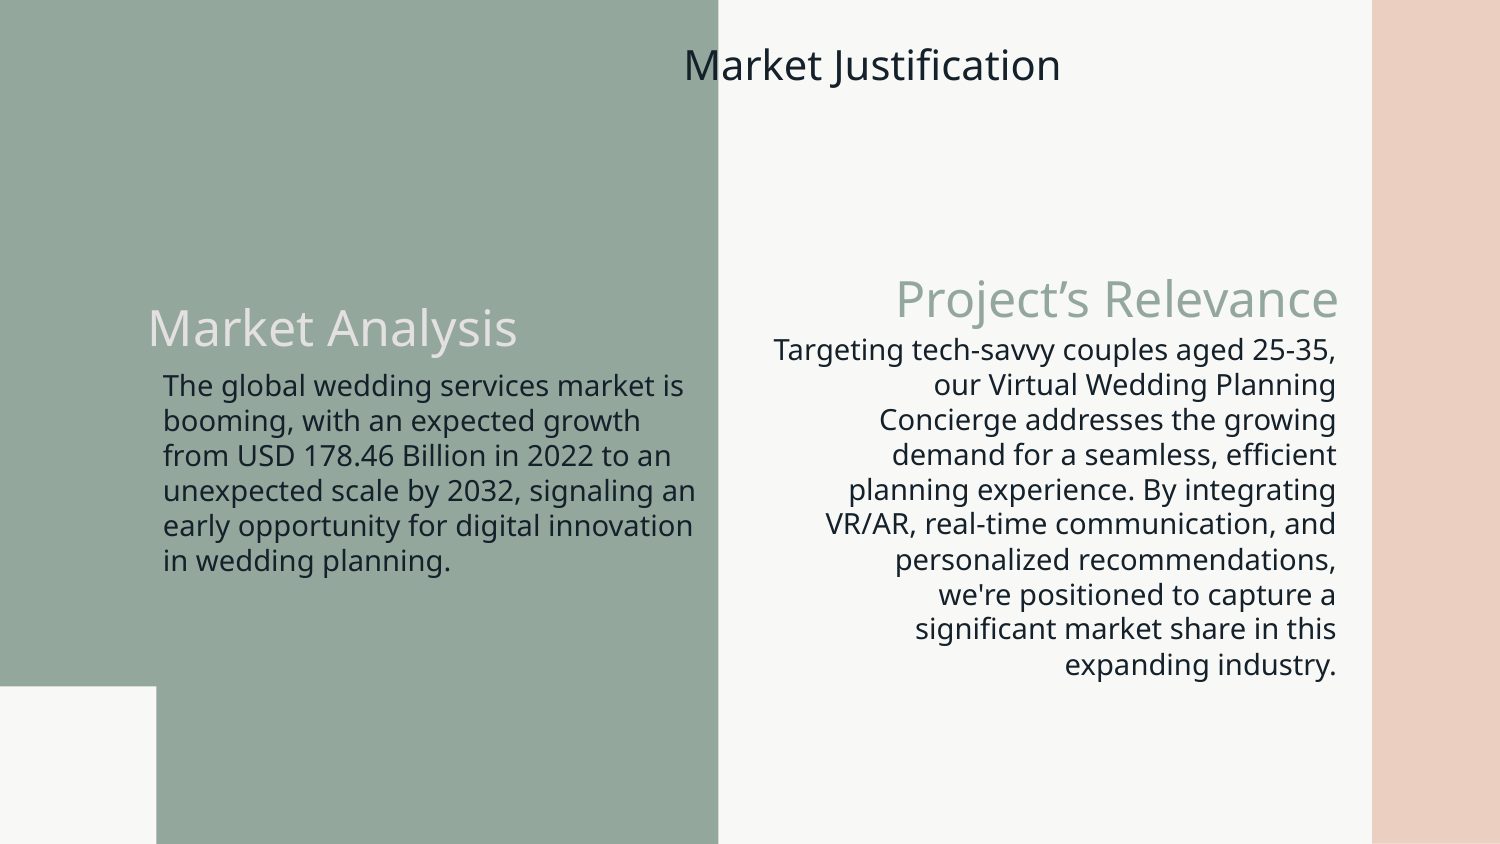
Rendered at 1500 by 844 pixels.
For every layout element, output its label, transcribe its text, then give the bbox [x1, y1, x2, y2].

title Project’s Relevance [781, 262, 1353, 316]
subtitle Market Justification [403, 16, 1077, 123]
title Market Analysis [147, 291, 719, 352]
subtitle Targeting tech-savvy couples aged 25-35, our Virtual Wedding Planning Concierge addresses the growing demand for a seamless, efficient planning experience. By integrating VR/AR, real-time communication, and personalized recommendations, we're positioned to capture a significant market share in this expanding industry. [728, 316, 1353, 754]
subtitle The global wedding services market is booming, with an expected growth from USD 178.46 Billion in 2022 to an unexpected scale by 2032, signaling an early opportunity for digital innovation in wedding planning. [147, 352, 719, 707]
